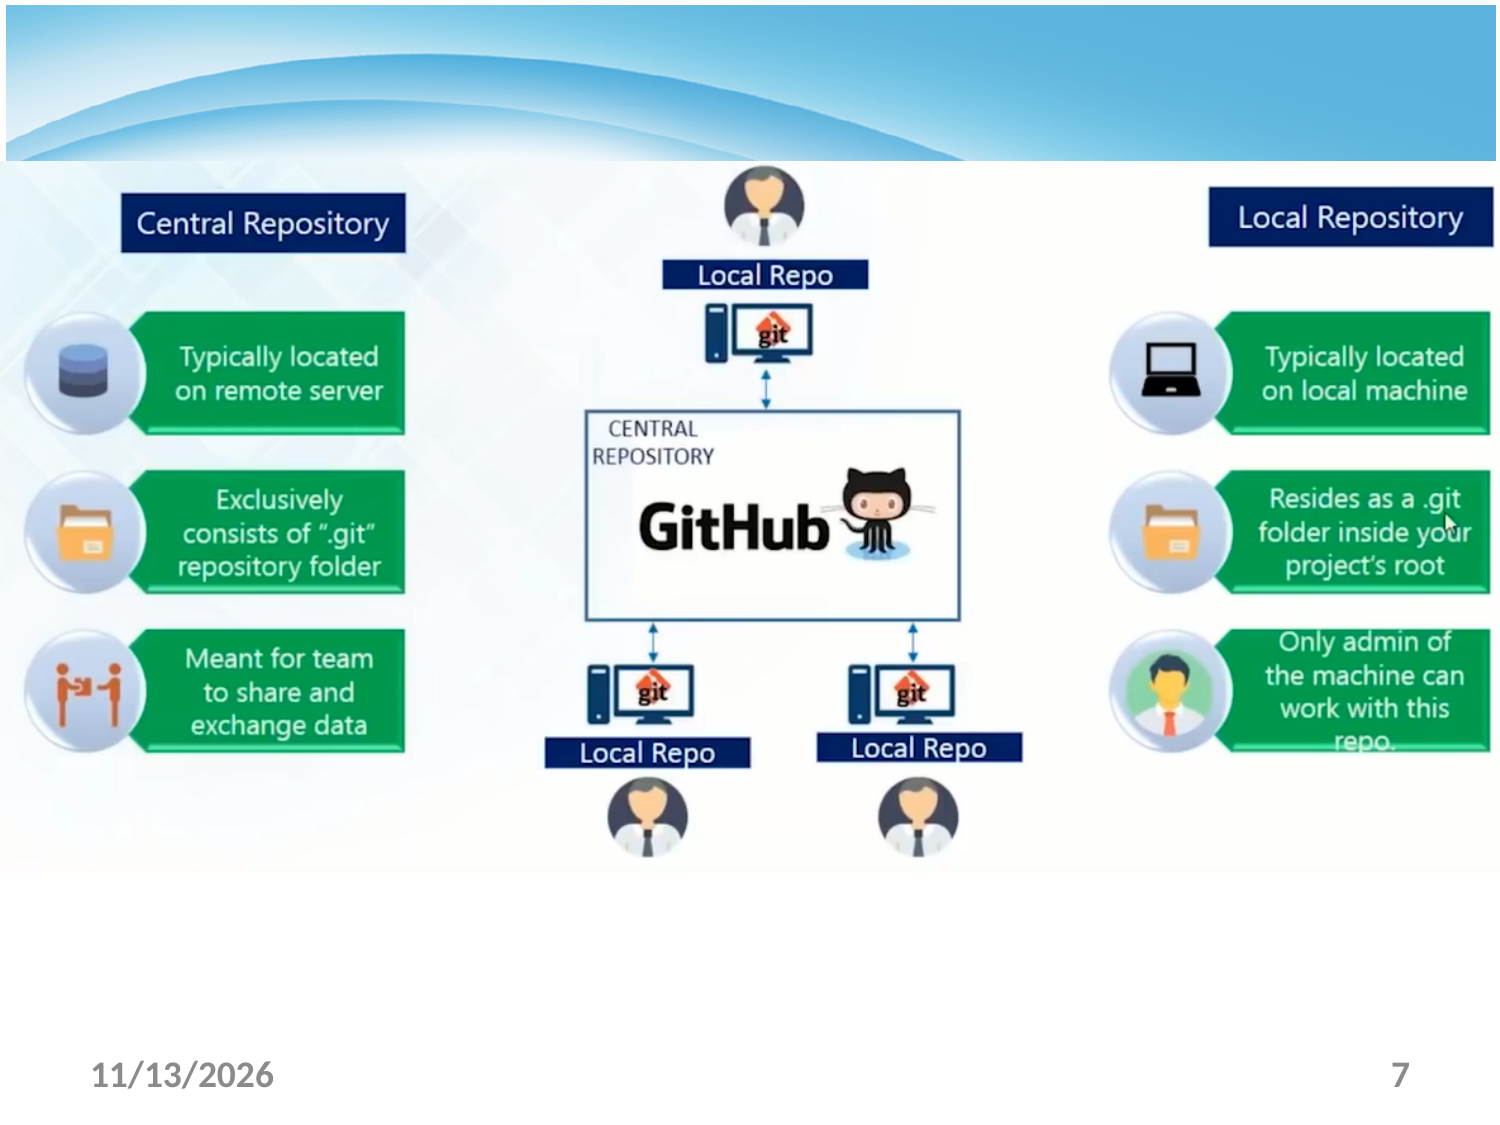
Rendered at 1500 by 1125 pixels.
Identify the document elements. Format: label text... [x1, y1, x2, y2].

text_box [0, 0, 1500, 160]
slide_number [75, 1042, 425, 1103]
picture [0, 161, 1500, 1125]
slide_number 7 [1074, 1042, 1425, 1103]
